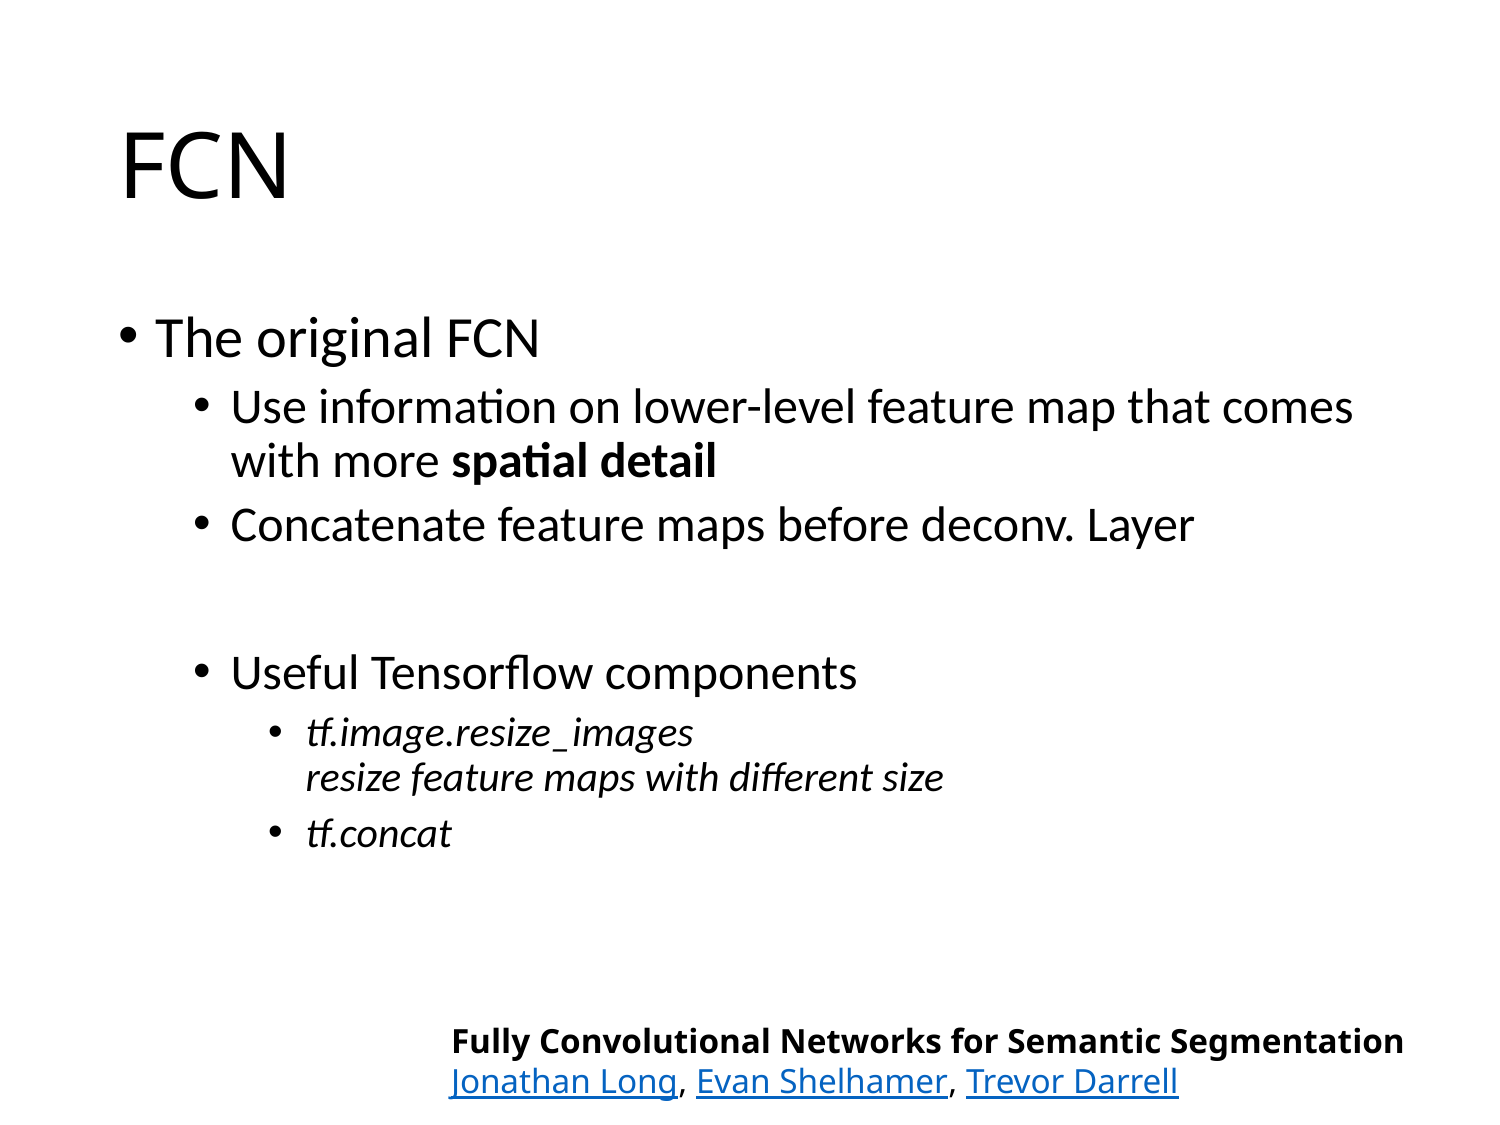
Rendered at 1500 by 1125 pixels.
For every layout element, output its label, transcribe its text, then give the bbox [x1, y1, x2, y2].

text_box Fully Convolutional Networks for Semantic Segmentation Jonathan Long, Evan Shelhamer, Trevor Darrell [436, 1013, 1462, 1114]
title FCN [103, 59, 1397, 278]
list The original FCN Use information on lower-level feature map that comes with more spatial detail Concatenate feature maps before deconv. Layer Useful Tensorflow components tf.image.resize_images resize feature maps with different size tf.concat [103, 299, 1397, 1014]
